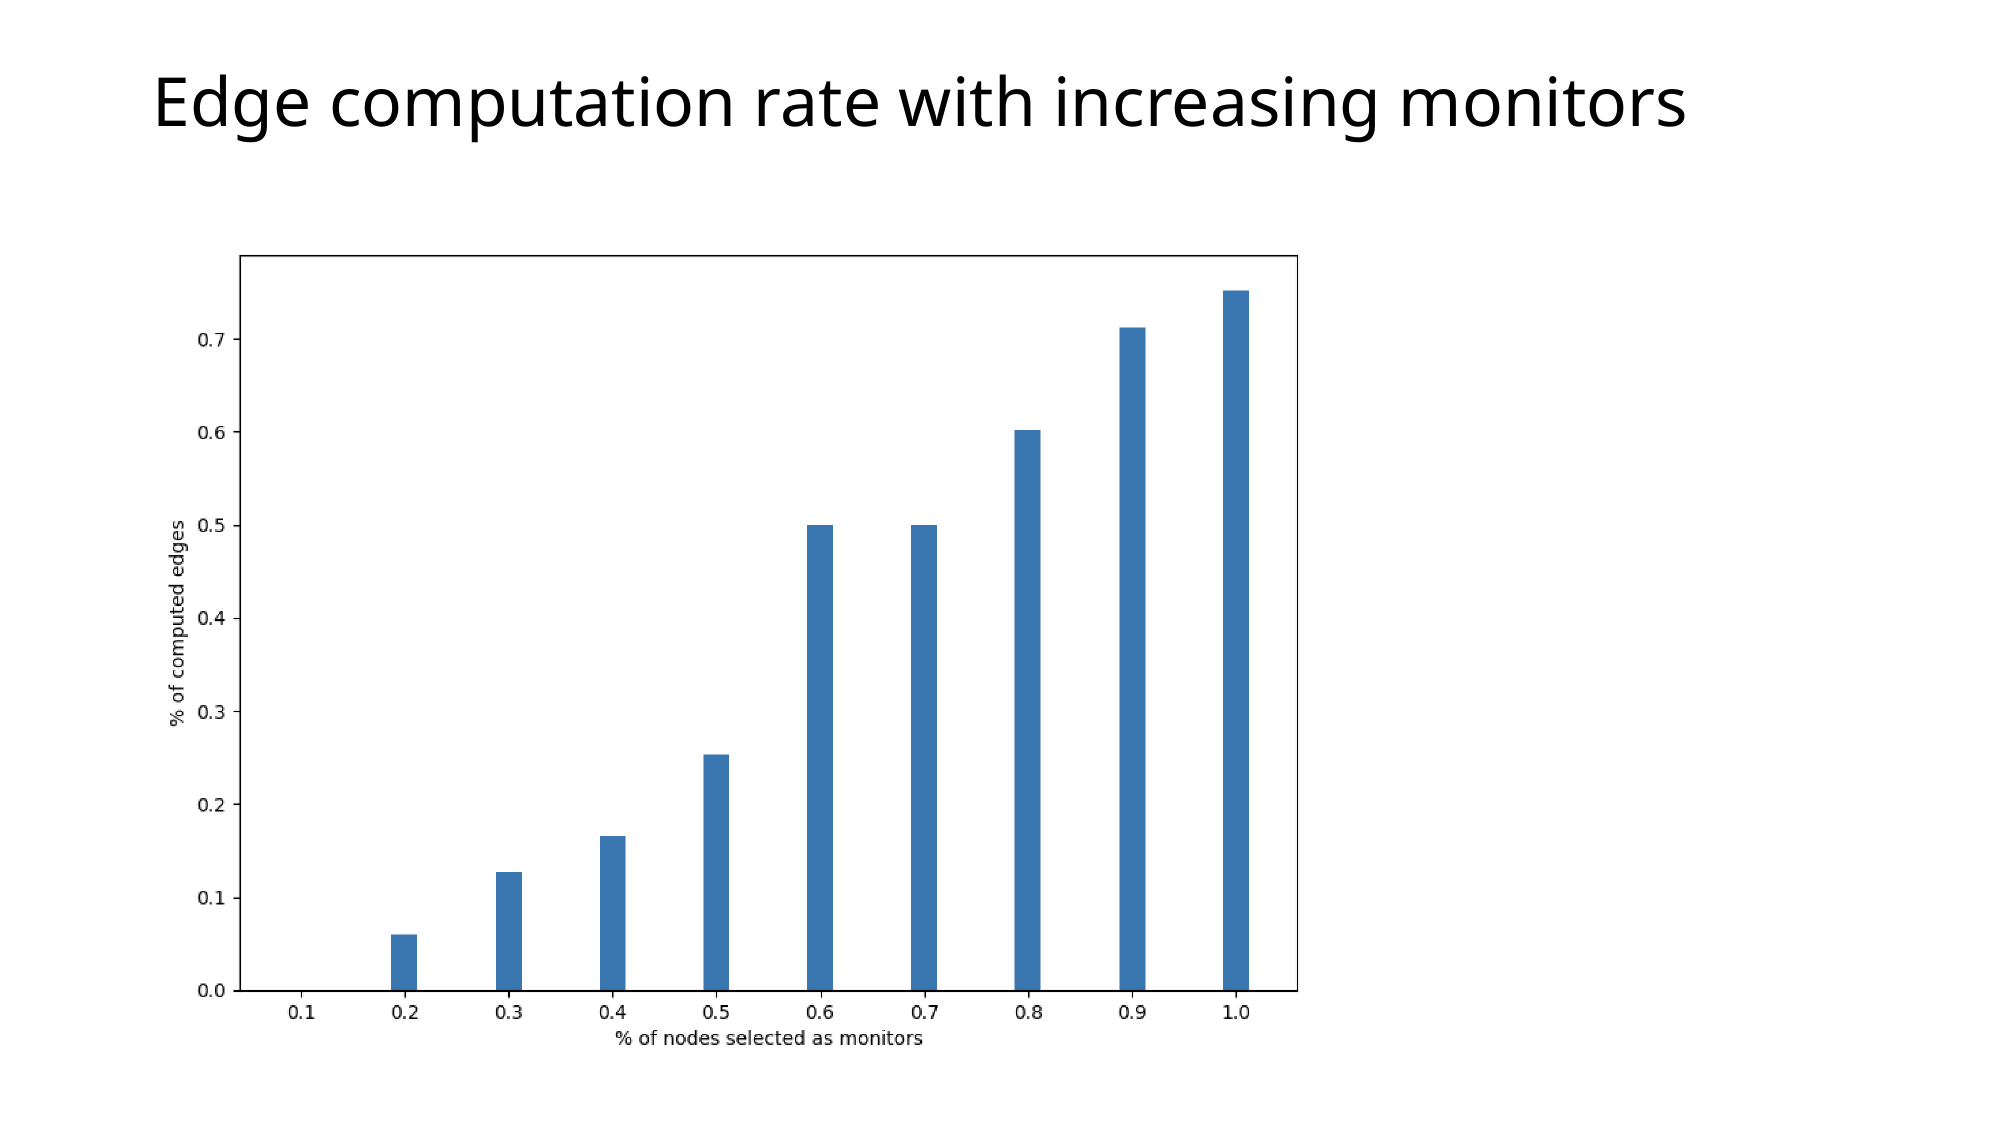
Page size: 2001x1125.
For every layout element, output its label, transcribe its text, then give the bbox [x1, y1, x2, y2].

picture [111, 203, 1392, 1066]
title Edge computation rate with increasing monitors [137, 59, 1863, 150]
